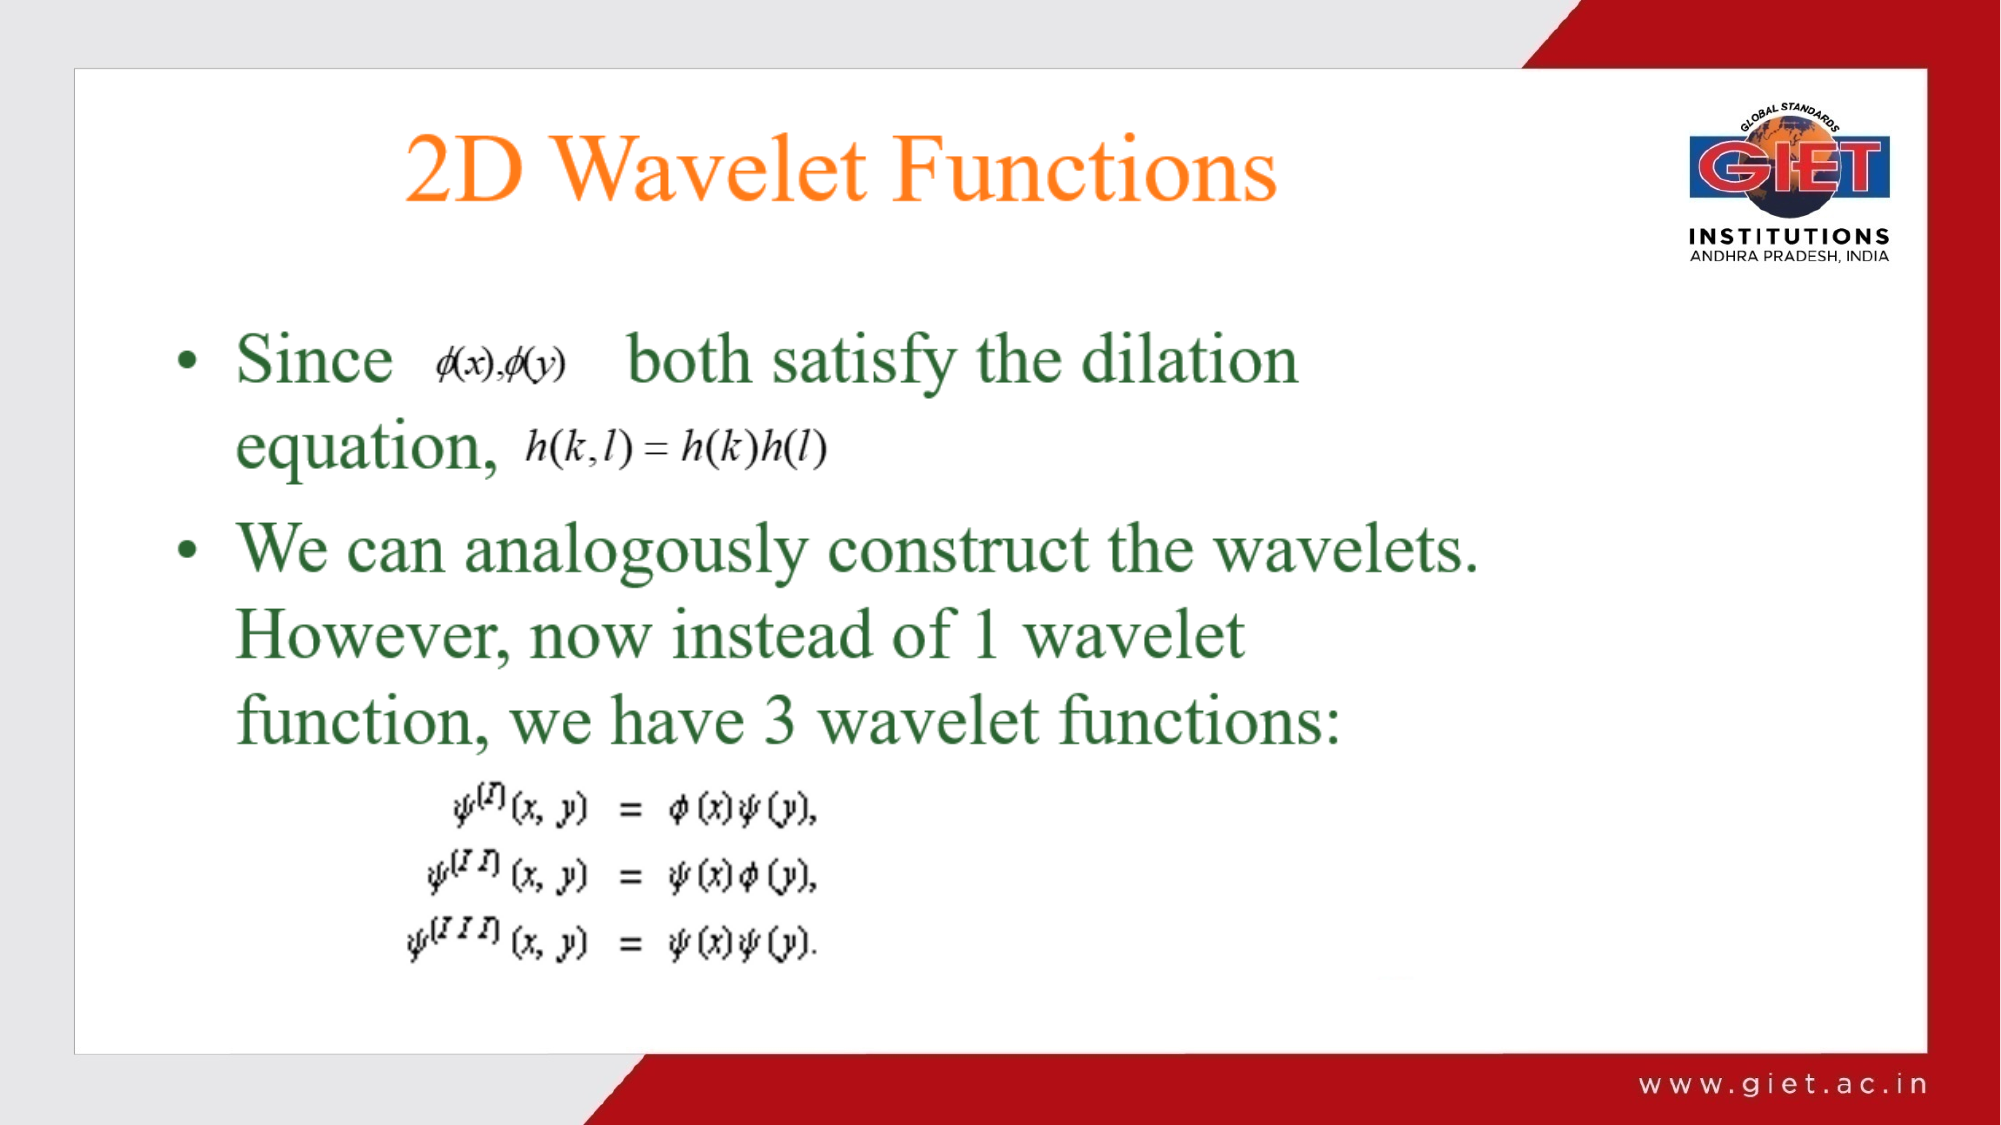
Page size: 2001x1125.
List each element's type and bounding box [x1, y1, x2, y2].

list [77, 93, 1530, 980]
picture [0, 0, 2001, 1125]
